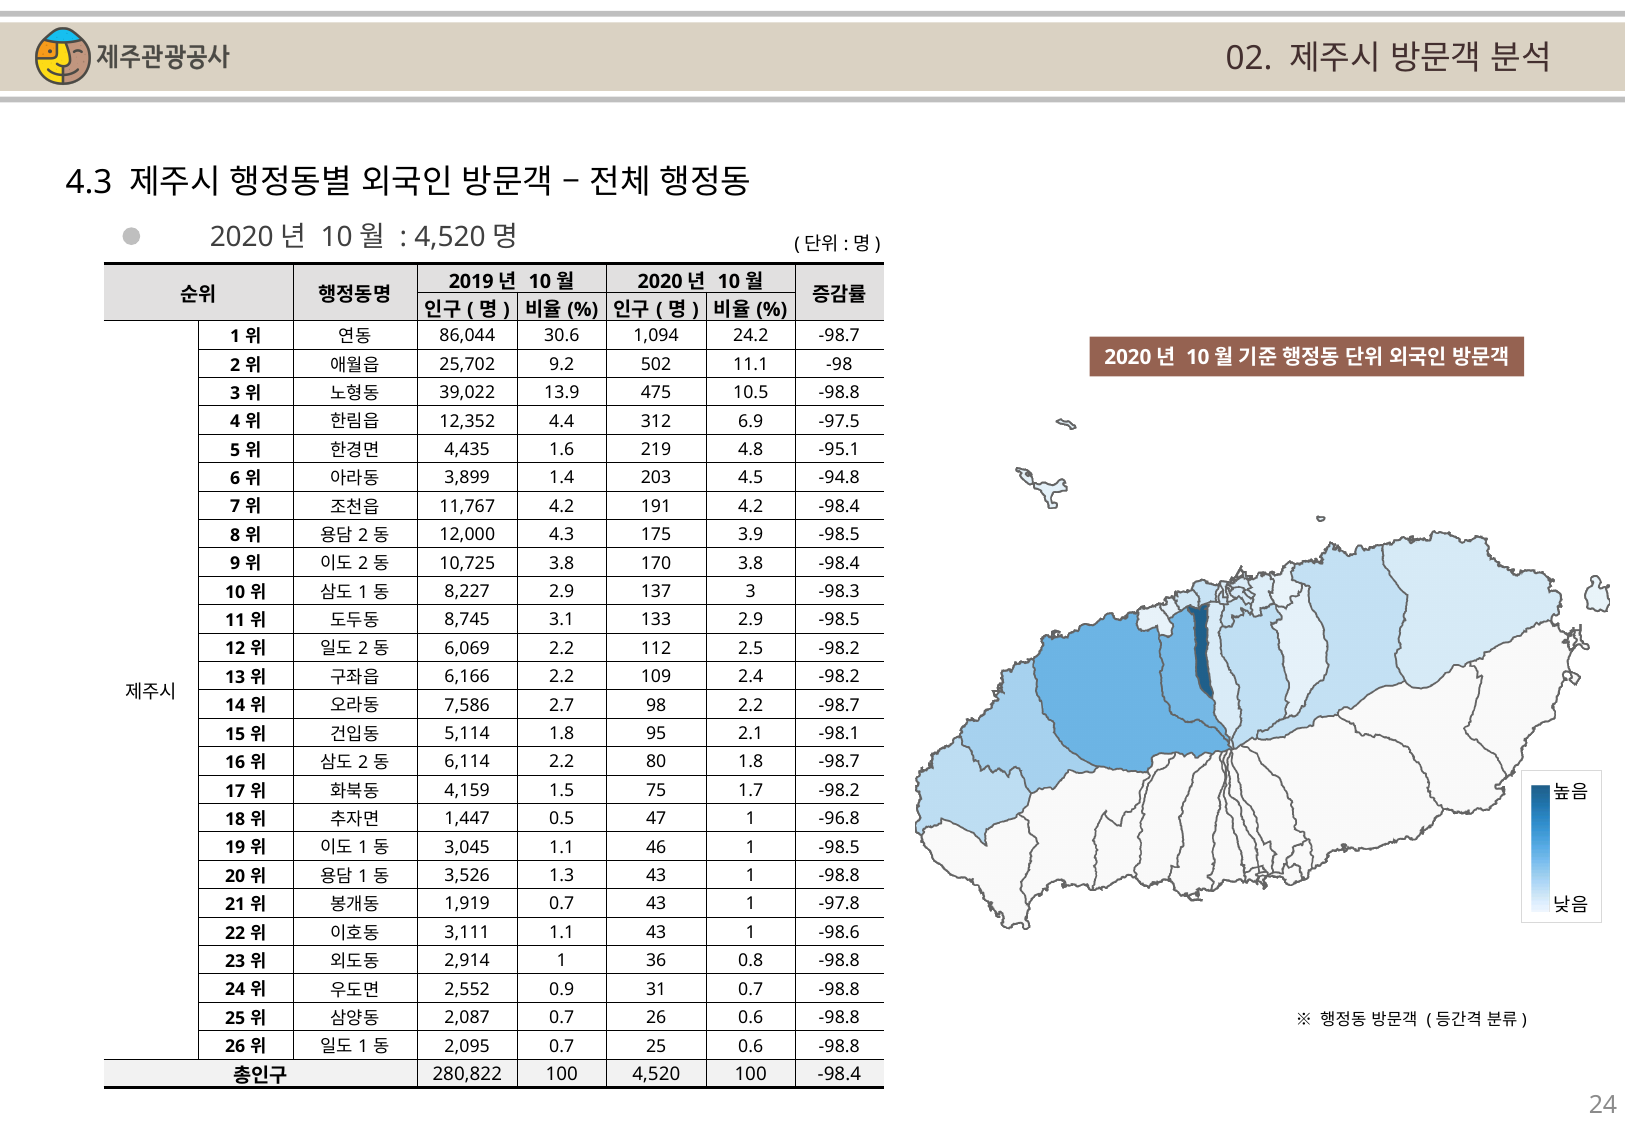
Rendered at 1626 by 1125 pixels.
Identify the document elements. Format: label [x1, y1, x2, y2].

table_cell [518, 1060, 606, 1086]
table_cell [418, 406, 517, 434]
table_cell [518, 974, 606, 1002]
table_cell [607, 804, 706, 831]
table_cell [796, 889, 884, 917]
table_cell [707, 520, 795, 547]
table_cell [294, 832, 417, 860]
table_cell [199, 690, 293, 718]
table_cell [418, 520, 517, 547]
table_cell [418, 463, 517, 491]
table_cell [294, 662, 417, 689]
table_cell [707, 776, 795, 803]
table_cell [294, 1031, 417, 1059]
table_cell [418, 690, 517, 718]
table_cell [607, 492, 706, 519]
table_cell [518, 1003, 606, 1030]
table_cell [294, 889, 417, 917]
table_header [418, 265, 606, 292]
table_cell [418, 974, 517, 1002]
table_cell [518, 406, 606, 434]
table_cell [518, 861, 606, 888]
table_cell [418, 350, 517, 377]
table_header [796, 265, 884, 320]
table_cell [418, 719, 517, 746]
table_cell [518, 378, 606, 405]
table_cell [607, 406, 706, 434]
table_cell [418, 861, 517, 888]
table_cell [294, 719, 417, 746]
table_cell [707, 634, 795, 661]
table_cell [518, 548, 606, 576]
table_cell [418, 1060, 517, 1086]
table_cell [294, 861, 417, 888]
table_cell [518, 776, 606, 803]
table_cell [607, 605, 706, 633]
table_cell [796, 918, 884, 945]
table_cell [518, 577, 606, 604]
table_cell [707, 463, 795, 491]
table_cell [199, 861, 293, 888]
table_cell [294, 690, 417, 718]
table_cell [607, 577, 706, 604]
table_cell [199, 747, 293, 775]
table_cell [796, 492, 884, 519]
table_cell [707, 804, 795, 831]
table_cell [294, 918, 417, 945]
table_cell [518, 747, 606, 775]
table_cell [796, 605, 884, 633]
table_cell [199, 492, 293, 519]
table_cell [104, 321, 198, 1059]
table_cell [518, 350, 606, 377]
text_box [1042, 28, 1595, 84]
table_cell [518, 690, 606, 718]
table_cell [707, 918, 795, 945]
table_cell [607, 463, 706, 491]
table_cell [707, 719, 795, 746]
table_cell [707, 406, 795, 434]
table_cell [607, 918, 706, 945]
table_cell [607, 776, 706, 803]
table_cell [294, 406, 417, 434]
table_cell [199, 605, 293, 633]
table_cell [294, 350, 417, 377]
table_cell [294, 946, 417, 973]
table_cell [418, 1003, 517, 1030]
table_cell [607, 974, 706, 1002]
table_cell [518, 832, 606, 860]
table_cell [518, 321, 606, 349]
table_cell [607, 293, 706, 320]
table_cell [294, 776, 417, 803]
table_cell [796, 690, 884, 718]
table_cell [199, 662, 293, 689]
table_cell [199, 378, 293, 405]
table_cell [707, 378, 795, 405]
picture [31, 26, 232, 87]
table_cell [796, 1060, 884, 1086]
table_cell [707, 747, 795, 775]
table_cell [418, 634, 517, 661]
table_cell [607, 321, 706, 349]
table_cell [294, 492, 417, 519]
table_cell [707, 293, 795, 320]
table_cell [796, 634, 884, 661]
table_cell [518, 492, 606, 519]
table_cell [418, 889, 517, 917]
table_cell [418, 662, 517, 689]
table_cell [796, 321, 884, 349]
table_cell [796, 577, 884, 604]
table_cell [607, 861, 706, 888]
table_cell [707, 350, 795, 377]
table_cell [607, 378, 706, 405]
table_cell [199, 406, 293, 434]
table_cell [294, 548, 417, 576]
table_cell [518, 918, 606, 945]
table_cell [607, 548, 706, 576]
table_cell [518, 463, 606, 491]
table_cell [707, 577, 795, 604]
table_cell [418, 918, 517, 945]
table_cell [418, 1031, 517, 1059]
table_header [607, 265, 795, 292]
table_cell [707, 1060, 795, 1086]
table_cell [607, 889, 706, 917]
table_cell [199, 520, 293, 547]
table_cell [607, 719, 706, 746]
table_cell [518, 662, 606, 689]
table_cell [294, 1003, 417, 1030]
table_cell [796, 861, 884, 888]
table_cell [707, 832, 795, 860]
table_cell [707, 690, 795, 718]
table_cell [294, 634, 417, 661]
table_cell [518, 889, 606, 917]
table_cell [796, 378, 884, 405]
table_cell [418, 776, 517, 803]
table_cell [707, 548, 795, 576]
table_cell [796, 776, 884, 803]
table_cell [707, 1003, 795, 1030]
table_cell [199, 946, 293, 973]
table_cell [199, 634, 293, 661]
table_cell [796, 350, 884, 377]
table_cell [418, 804, 517, 831]
table_cell [199, 435, 293, 462]
table_cell [294, 974, 417, 1002]
table_cell [199, 918, 293, 945]
table_cell [607, 832, 706, 860]
table_cell [294, 463, 417, 491]
table_cell [294, 378, 417, 405]
table_cell [294, 435, 417, 462]
table_cell [707, 435, 795, 462]
table_cell [199, 1031, 293, 1059]
table_cell [707, 662, 795, 689]
table_cell [418, 378, 517, 405]
table_cell [518, 946, 606, 973]
table_cell [796, 974, 884, 1002]
table_cell [199, 548, 293, 576]
table_cell [707, 861, 795, 888]
table_cell [796, 662, 884, 689]
table_header [104, 265, 293, 320]
table_cell [707, 889, 795, 917]
text_box [50, 152, 1144, 208]
table_cell [199, 577, 293, 604]
picture [915, 236, 1610, 1112]
table_cell [607, 634, 706, 661]
table_cell [199, 776, 293, 803]
slide_number [1251, 1063, 1618, 1123]
table_cell [518, 435, 606, 462]
table_cell [607, 747, 706, 775]
text_box [1521, 770, 1618, 925]
table_cell [518, 605, 606, 633]
table_cell [199, 832, 293, 860]
table_cell [294, 804, 417, 831]
table_cell [104, 1060, 417, 1086]
table_cell [418, 605, 517, 633]
table_cell [796, 804, 884, 831]
table_cell [796, 463, 884, 491]
table_cell [199, 321, 293, 349]
table_cell [294, 605, 417, 633]
table_cell [707, 946, 795, 973]
table_cell [418, 577, 517, 604]
table_cell [518, 804, 606, 831]
table_cell [294, 321, 417, 349]
table_cell [199, 889, 293, 917]
table_cell [707, 492, 795, 519]
table_cell [294, 520, 417, 547]
table_cell [607, 520, 706, 547]
table_header [294, 265, 417, 320]
table_cell [518, 634, 606, 661]
table_cell [796, 946, 884, 973]
table_cell [796, 747, 884, 775]
table_cell [518, 719, 606, 746]
table_cell [418, 435, 517, 462]
table_cell [707, 1031, 795, 1059]
table_cell [796, 1031, 884, 1059]
table_cell [518, 520, 606, 547]
table_cell [607, 946, 706, 973]
table_cell [607, 350, 706, 377]
table_cell [418, 321, 517, 349]
table_cell [518, 293, 606, 320]
table_cell [607, 1031, 706, 1059]
table_cell [607, 662, 706, 689]
table_cell [418, 293, 517, 320]
table_cell [796, 406, 884, 434]
table_cell [199, 1003, 293, 1030]
table_cell [607, 1060, 706, 1086]
table_cell [199, 804, 293, 831]
table_cell [607, 690, 706, 718]
table_cell [707, 605, 795, 633]
table_cell [796, 520, 884, 547]
table_cell [796, 832, 884, 860]
table_cell [607, 435, 706, 462]
table_cell [607, 1003, 706, 1030]
text_box [779, 224, 896, 262]
text_box [121, 226, 141, 246]
text_box [194, 210, 534, 260]
table_cell [796, 1003, 884, 1030]
table_cell [418, 548, 517, 576]
table_cell [418, 946, 517, 973]
table_cell [418, 492, 517, 519]
table_cell [796, 435, 884, 462]
table_cell [199, 463, 293, 491]
table_cell [199, 974, 293, 1002]
table_cell [199, 719, 293, 746]
table_cell [199, 350, 293, 377]
table_cell [294, 747, 417, 775]
table_cell [796, 548, 884, 576]
table_cell [707, 974, 795, 1002]
table_cell [796, 719, 884, 746]
table_cell [294, 577, 417, 604]
table_cell [707, 321, 795, 349]
table_cell [518, 1031, 606, 1059]
table_cell [418, 832, 517, 860]
table_cell [418, 747, 517, 775]
